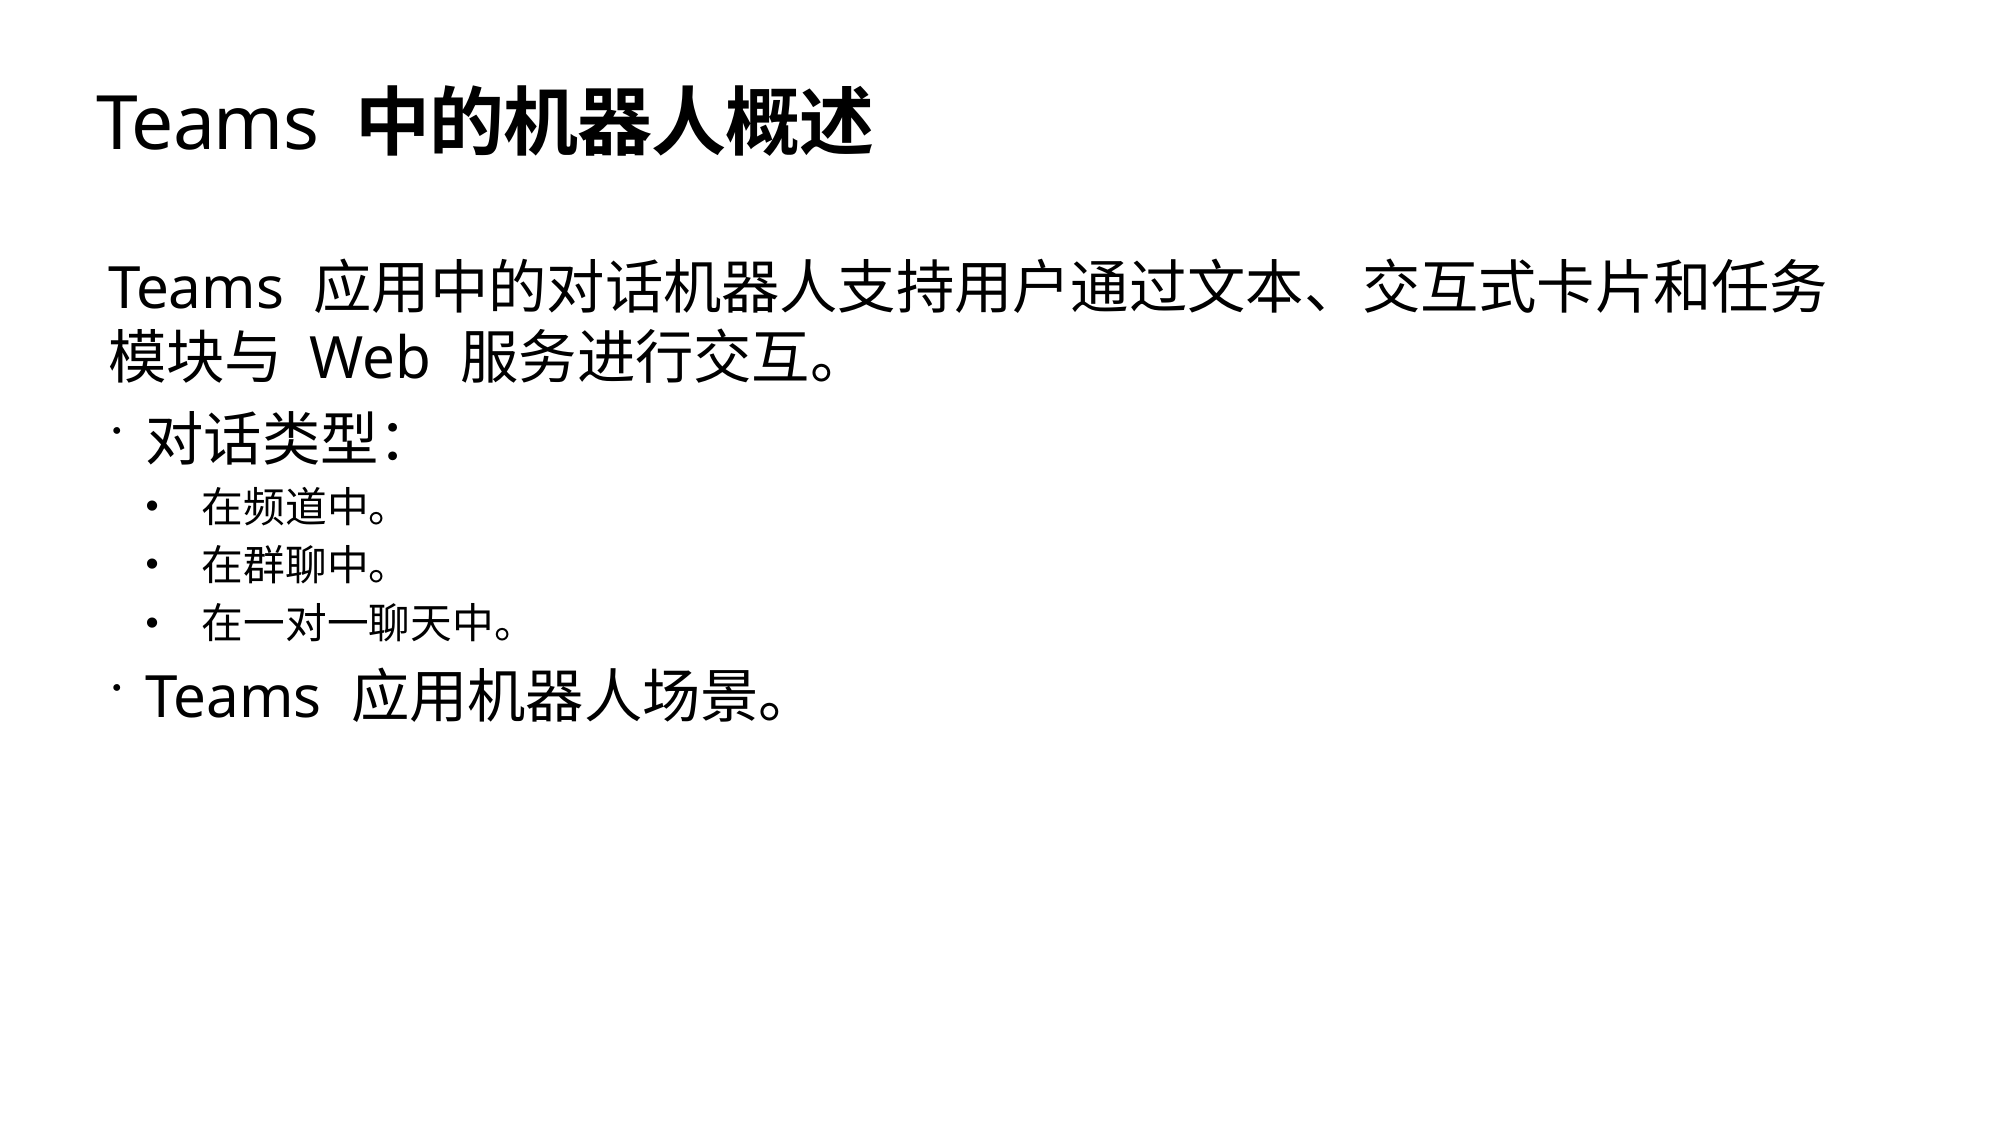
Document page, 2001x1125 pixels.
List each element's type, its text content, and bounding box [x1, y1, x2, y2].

list Teams 应用中的对话机器人支持用户通过文本、交互式卡片和任务模块与 Web 服务进行交互。 对话类型： 在频道中。 在群聊中。 在一对一聊天中。 Teams 应用机器人场景。 [108, 250, 1840, 828]
title Teams 中的机器人概述 [96, 75, 1904, 166]
